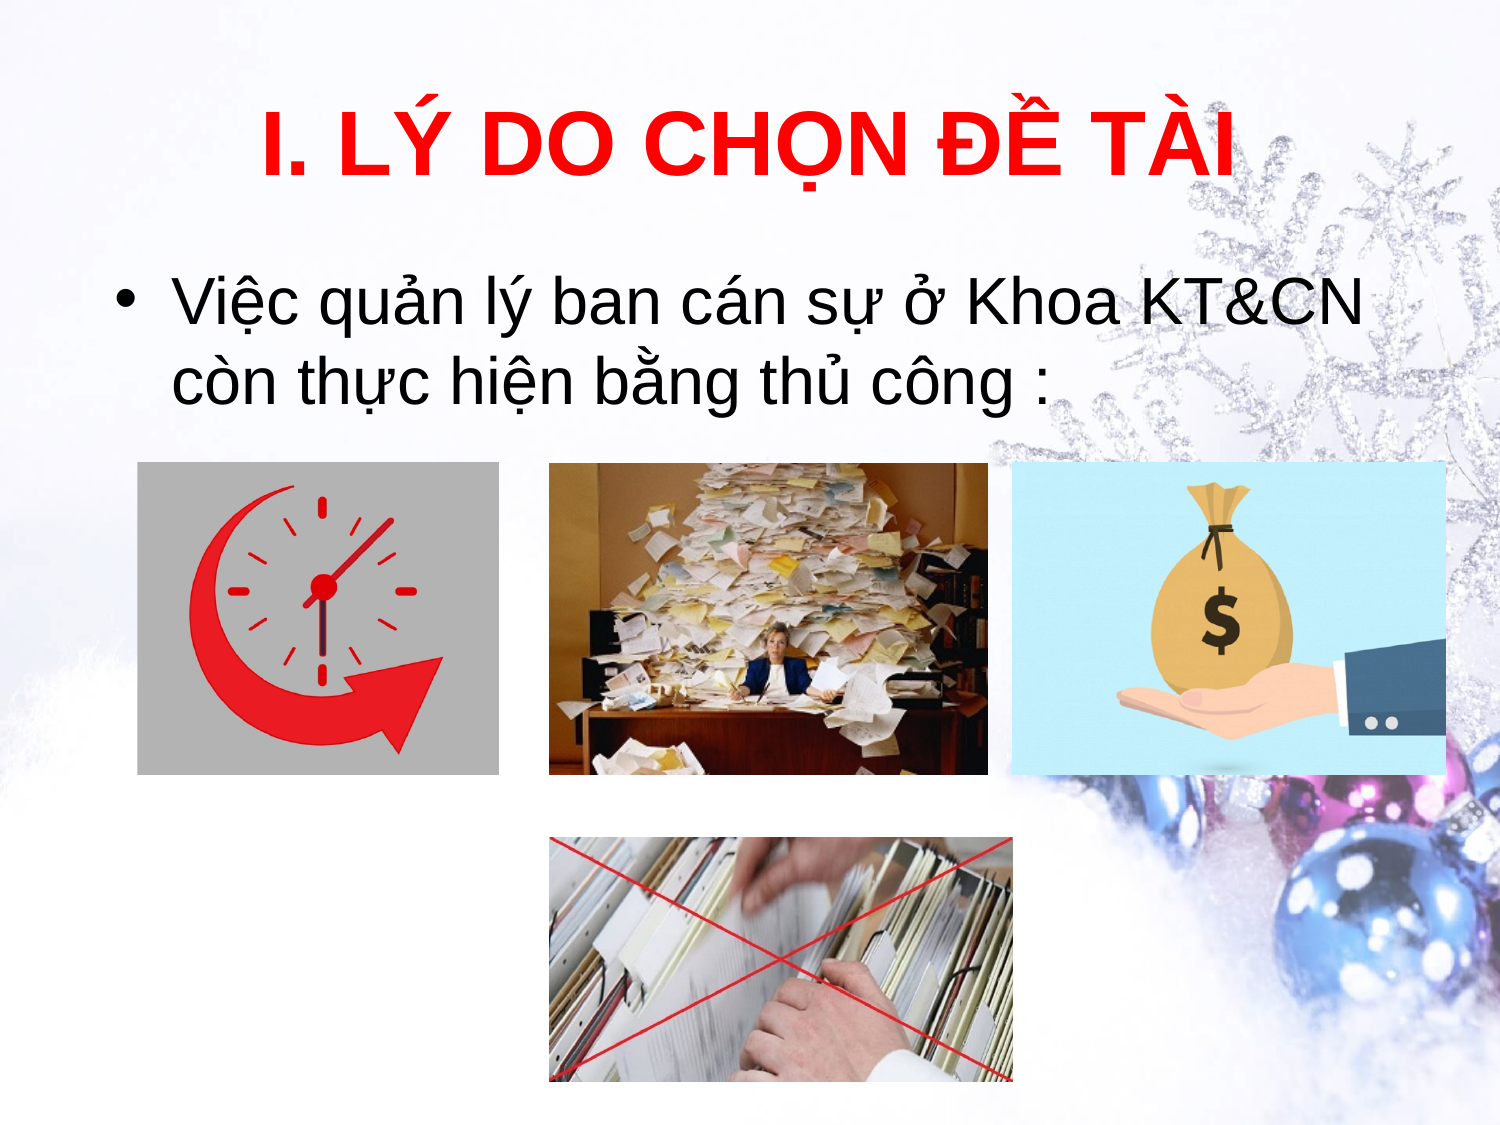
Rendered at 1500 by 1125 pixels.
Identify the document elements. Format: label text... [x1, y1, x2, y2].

picture [549, 837, 1013, 1082]
title I. LÝ DO CHỌN ĐỀ TÀI [75, 45, 1425, 233]
picture [1012, 462, 1446, 776]
list Việc quản lý ban cán sự ở Khoa KT&CN còn thực hiện bằng thủ công : [100, 249, 1451, 1100]
picture [549, 462, 988, 776]
picture [137, 462, 500, 776]
